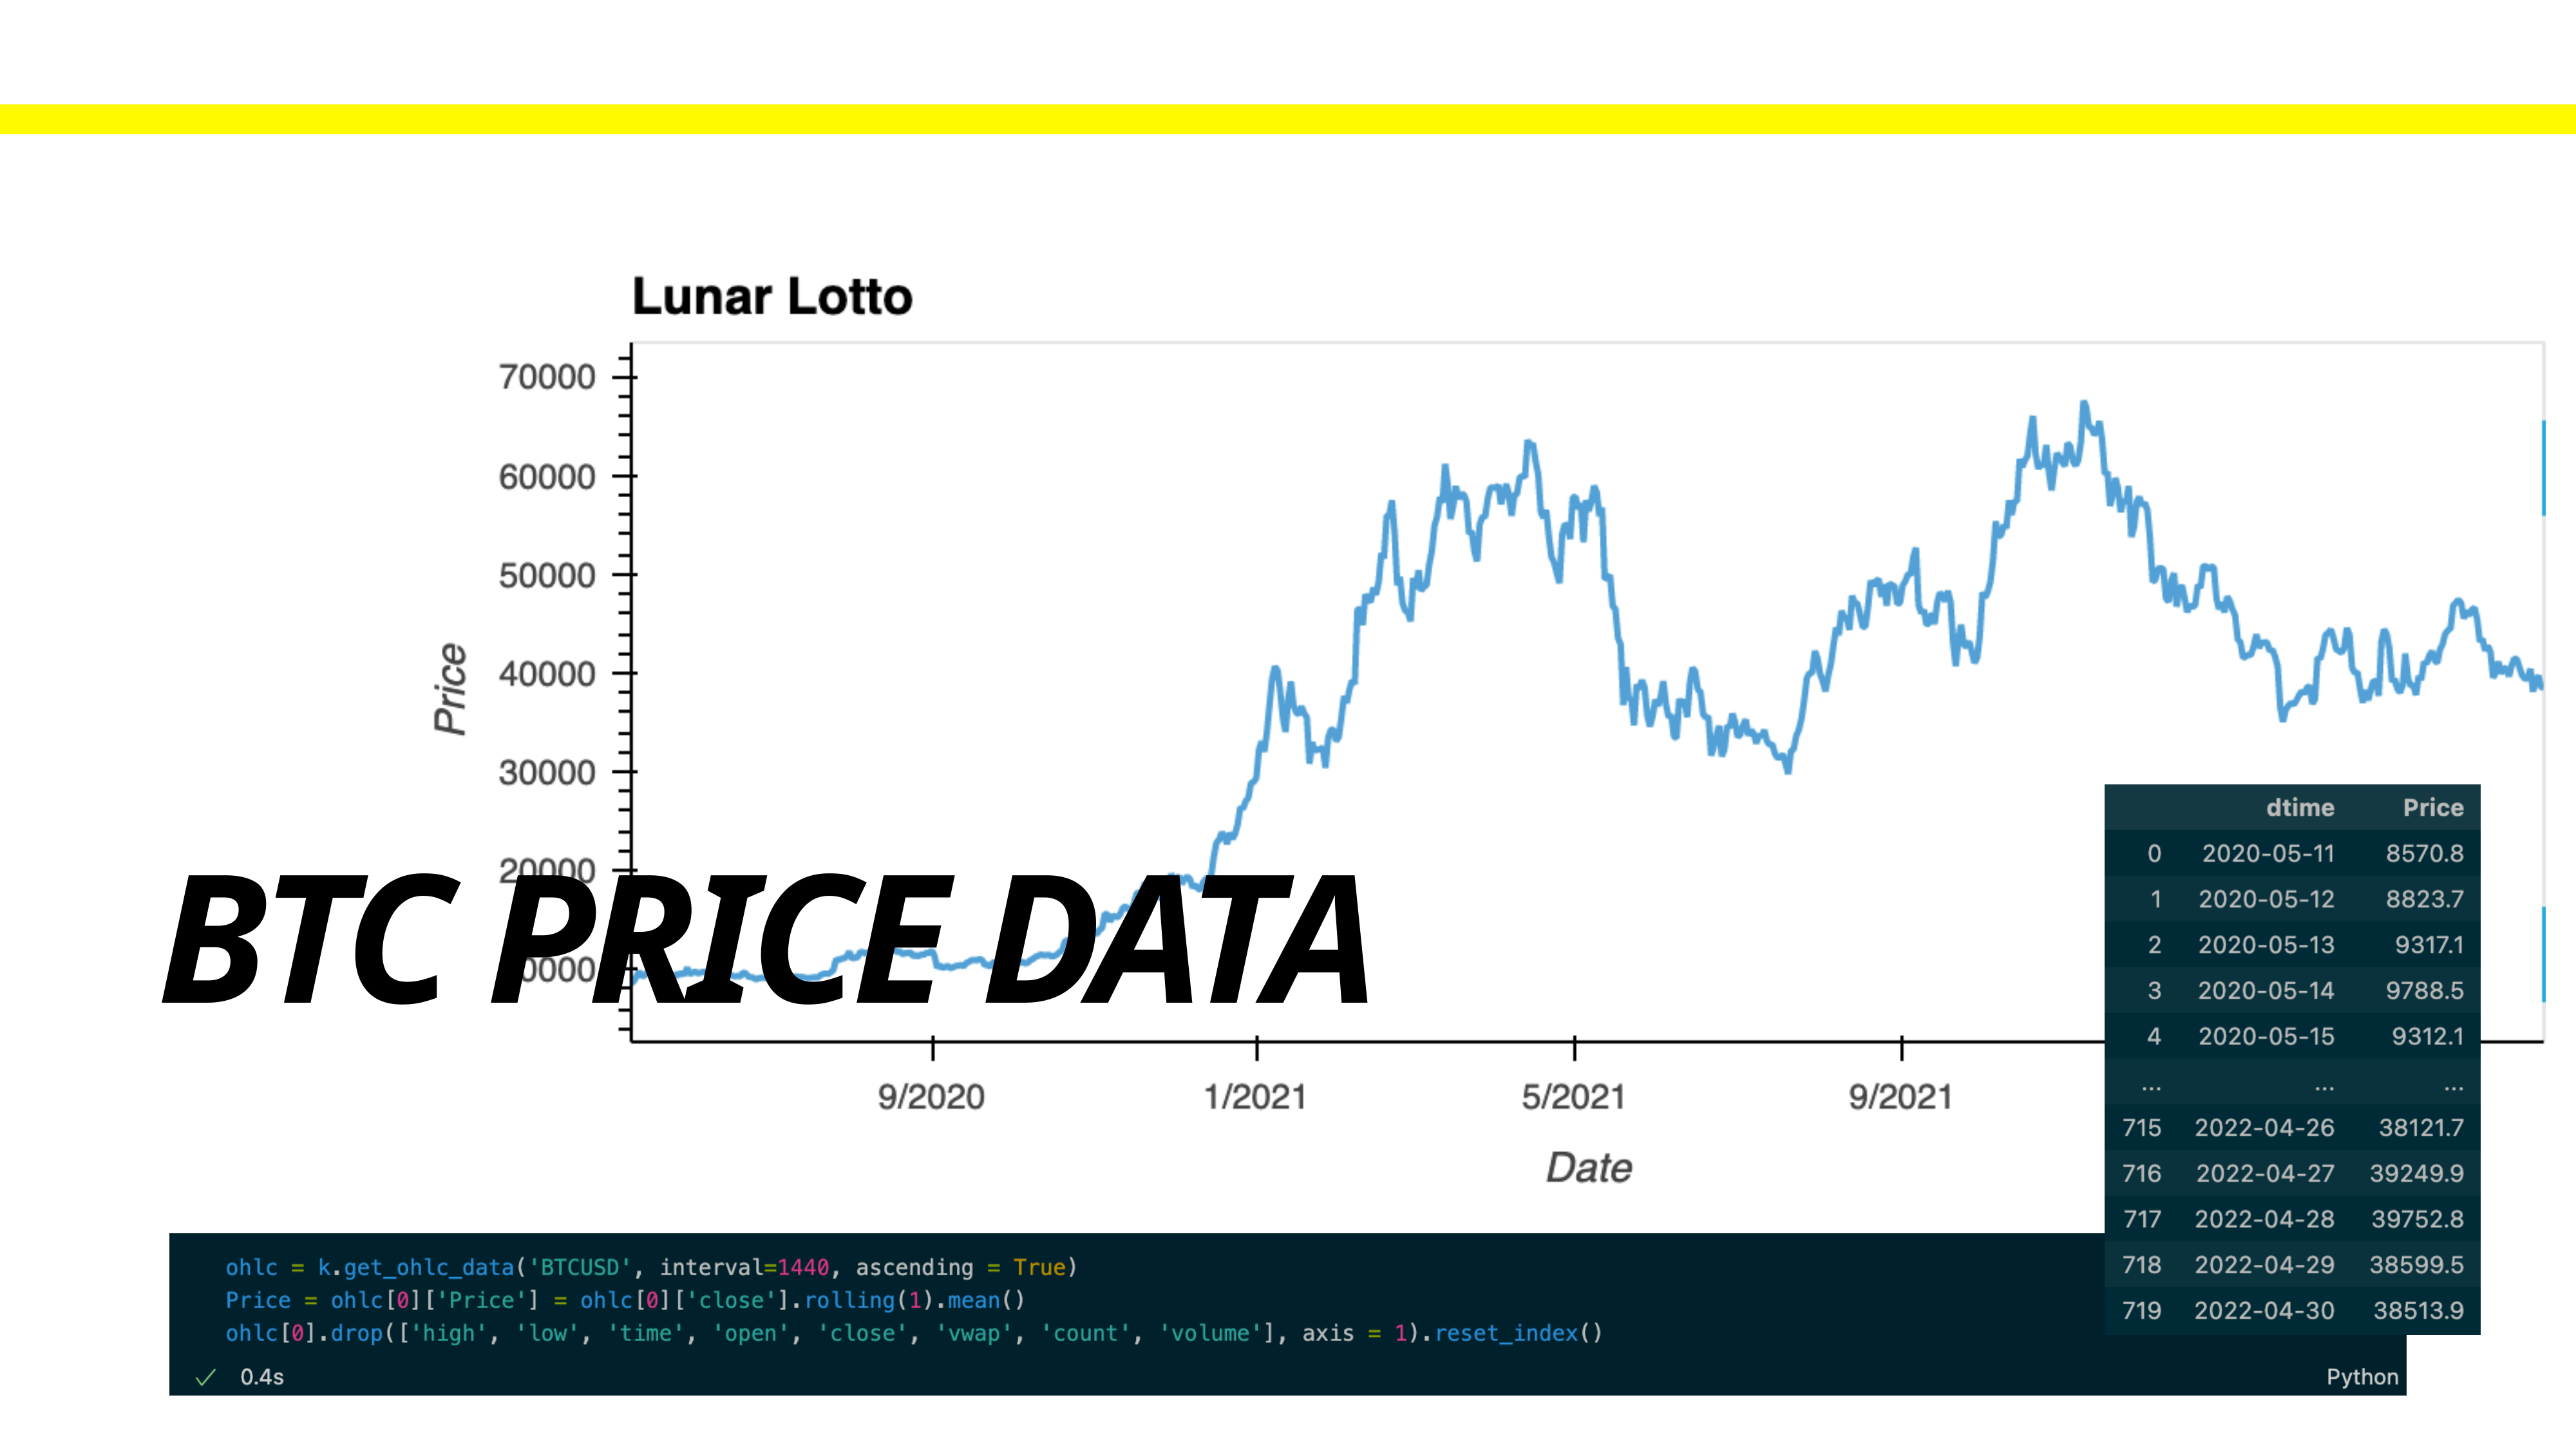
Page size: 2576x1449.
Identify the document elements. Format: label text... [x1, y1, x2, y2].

picture [2322, 1210, 2334, 1228]
picture [417, 249, 2546, 1200]
picture [2150, 1210, 2161, 1227]
picture [2451, 1302, 2463, 1320]
picture [2387, 1210, 2401, 1228]
picture [2225, 1210, 2237, 1227]
picture [2148, 1302, 2161, 1320]
picture [2125, 1210, 2136, 1227]
picture [2254, 1311, 2262, 1314]
picture [2265, 1210, 2277, 1228]
picture [2322, 1302, 2334, 1320]
picture [2416, 1210, 2428, 1228]
picture [2372, 1210, 2385, 1228]
picture [2210, 1302, 2222, 1320]
picture [2196, 1210, 2208, 1227]
picture [2254, 1219, 2262, 1222]
picture [2307, 1210, 2319, 1227]
picture [2431, 1210, 2443, 1227]
picture [2123, 1302, 2135, 1319]
list BTC Price DATA [151, 457, 417, 1039]
picture [2280, 1302, 2293, 1319]
picture [2419, 1302, 2427, 1319]
picture [2240, 1210, 2251, 1227]
picture [2451, 1210, 2463, 1228]
picture [2296, 1311, 2304, 1314]
picture [2280, 1210, 2293, 1227]
picture [2389, 1302, 2401, 1320]
picture [2265, 1302, 2277, 1320]
picture [2240, 1302, 2251, 1319]
picture [2307, 1302, 2319, 1320]
picture [2402, 1210, 2414, 1227]
picture [2374, 1302, 2387, 1320]
picture [2139, 1210, 2146, 1227]
picture [2210, 1210, 2222, 1228]
picture [2296, 1219, 2304, 1222]
picture [2225, 1302, 2237, 1319]
picture [2431, 1302, 2443, 1320]
picture [2195, 1302, 2207, 1319]
picture [2405, 1302, 2417, 1320]
picture [169, 1233, 2481, 1396]
picture [2137, 1302, 2144, 1319]
